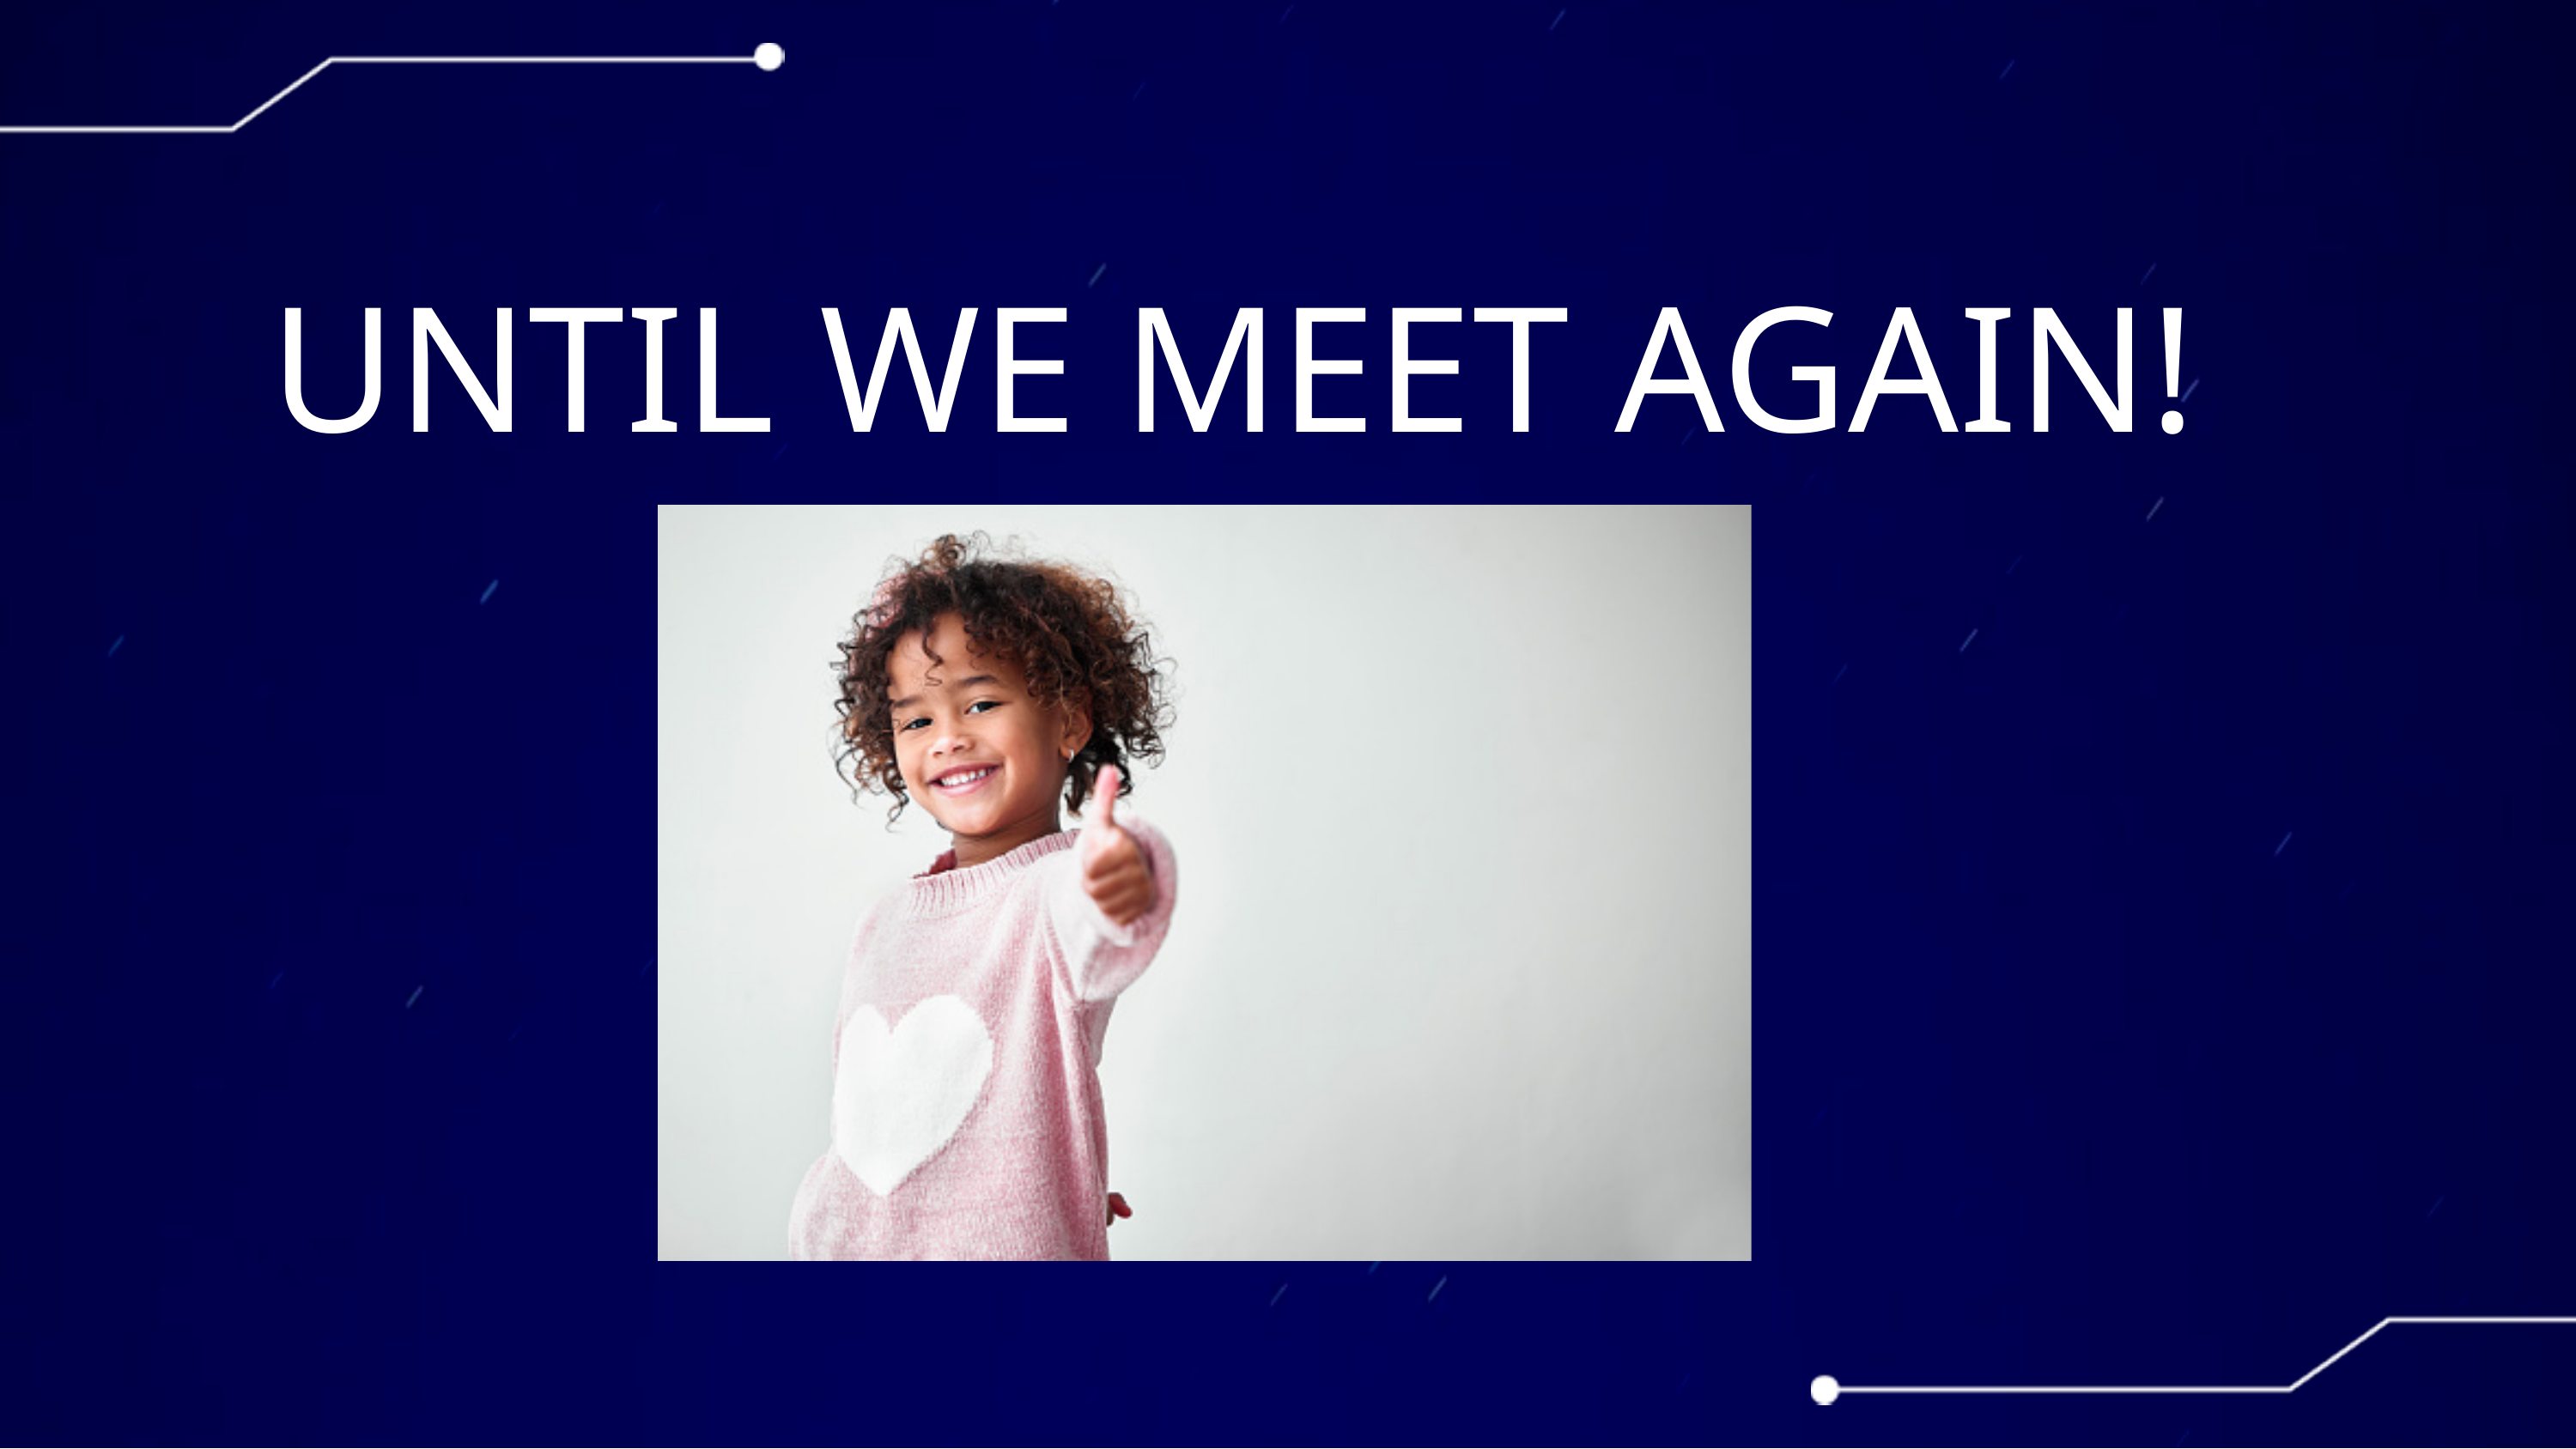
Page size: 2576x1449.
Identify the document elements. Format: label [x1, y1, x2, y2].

text_box [0, 0, 2576, 1449]
